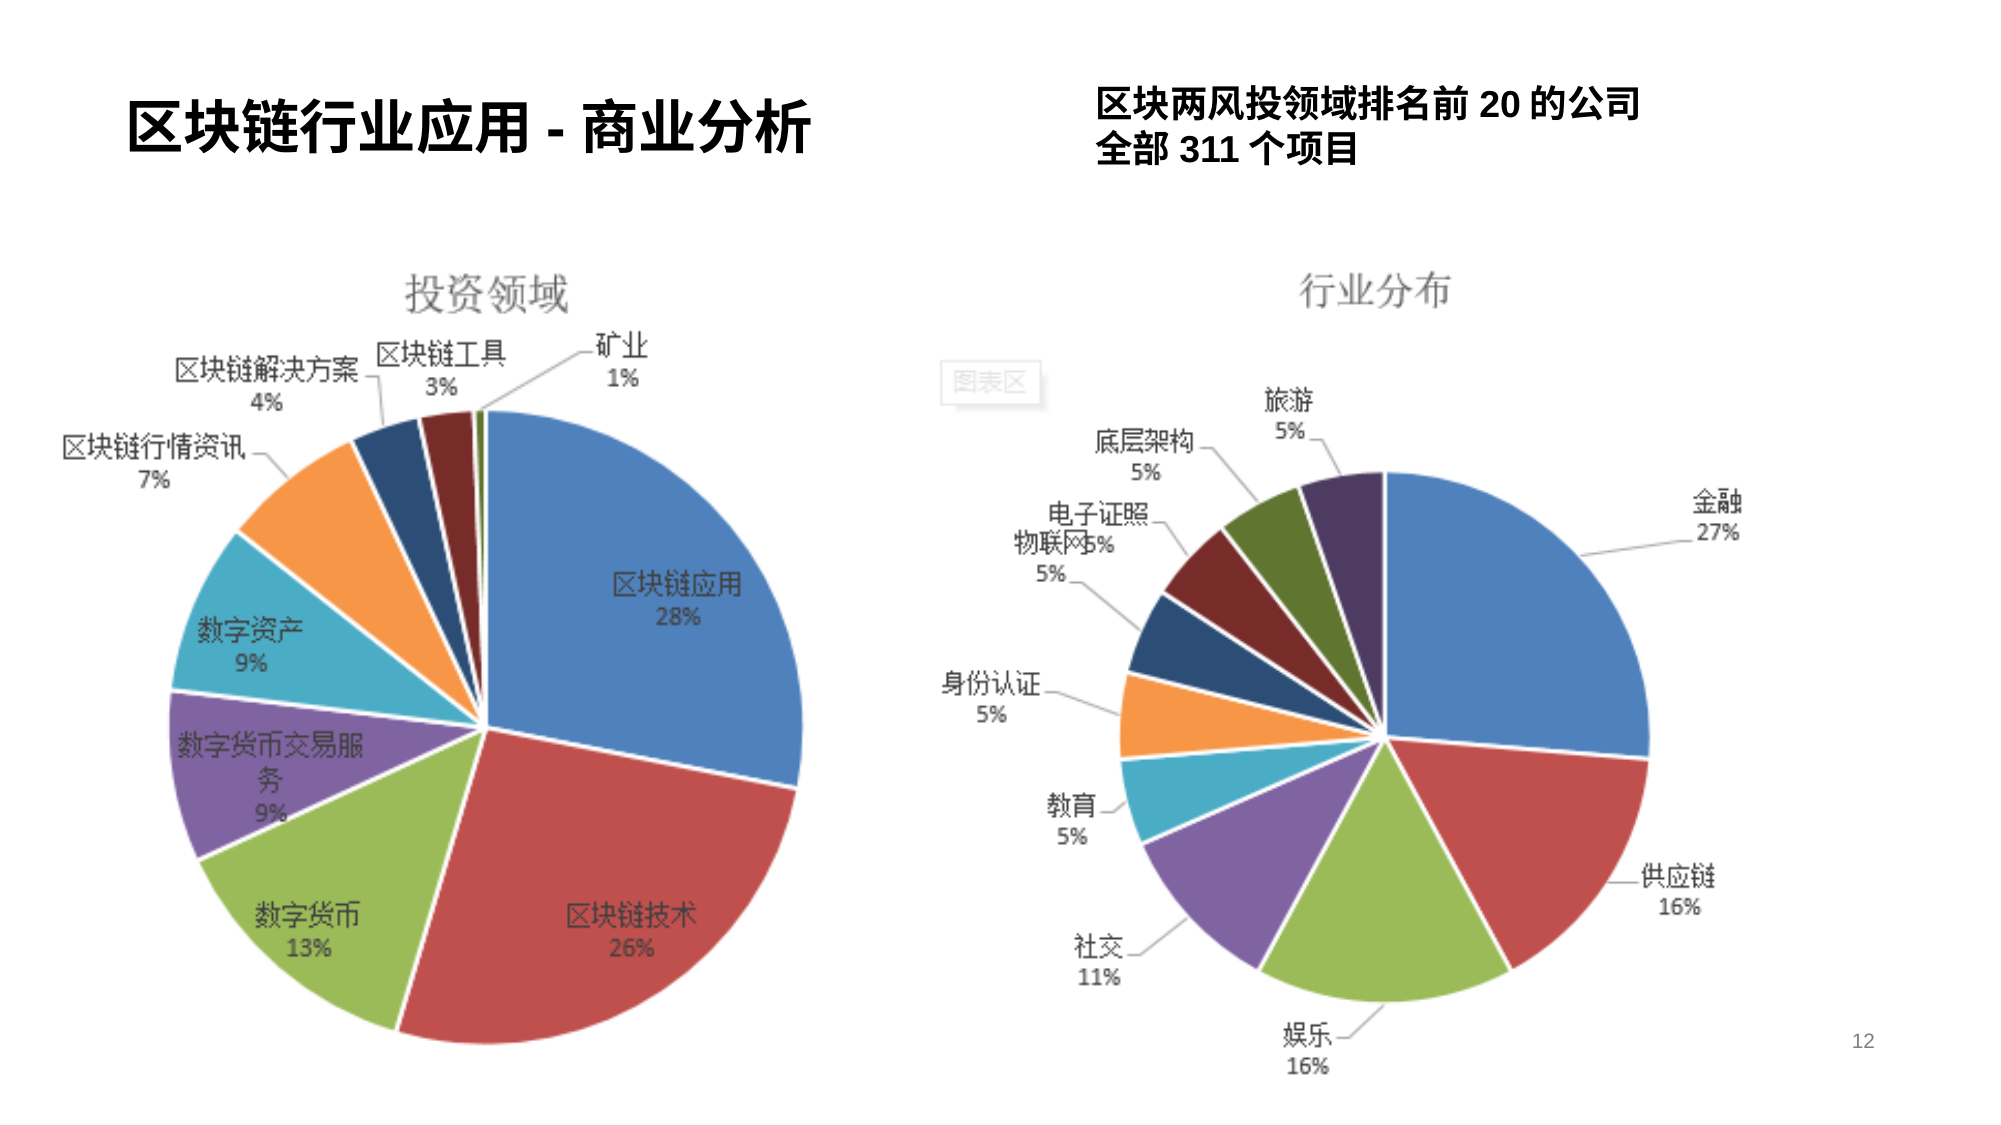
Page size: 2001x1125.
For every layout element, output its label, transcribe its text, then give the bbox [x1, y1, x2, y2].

title 区块链行业应用-商业分析 [109, 0, 1890, 169]
text_box 区块两风投领域排名前20的公司 全部311个项目 [1080, 72, 1658, 178]
picture [0, 250, 1814, 1125]
slide_number 12 [1814, 1023, 1890, 1058]
